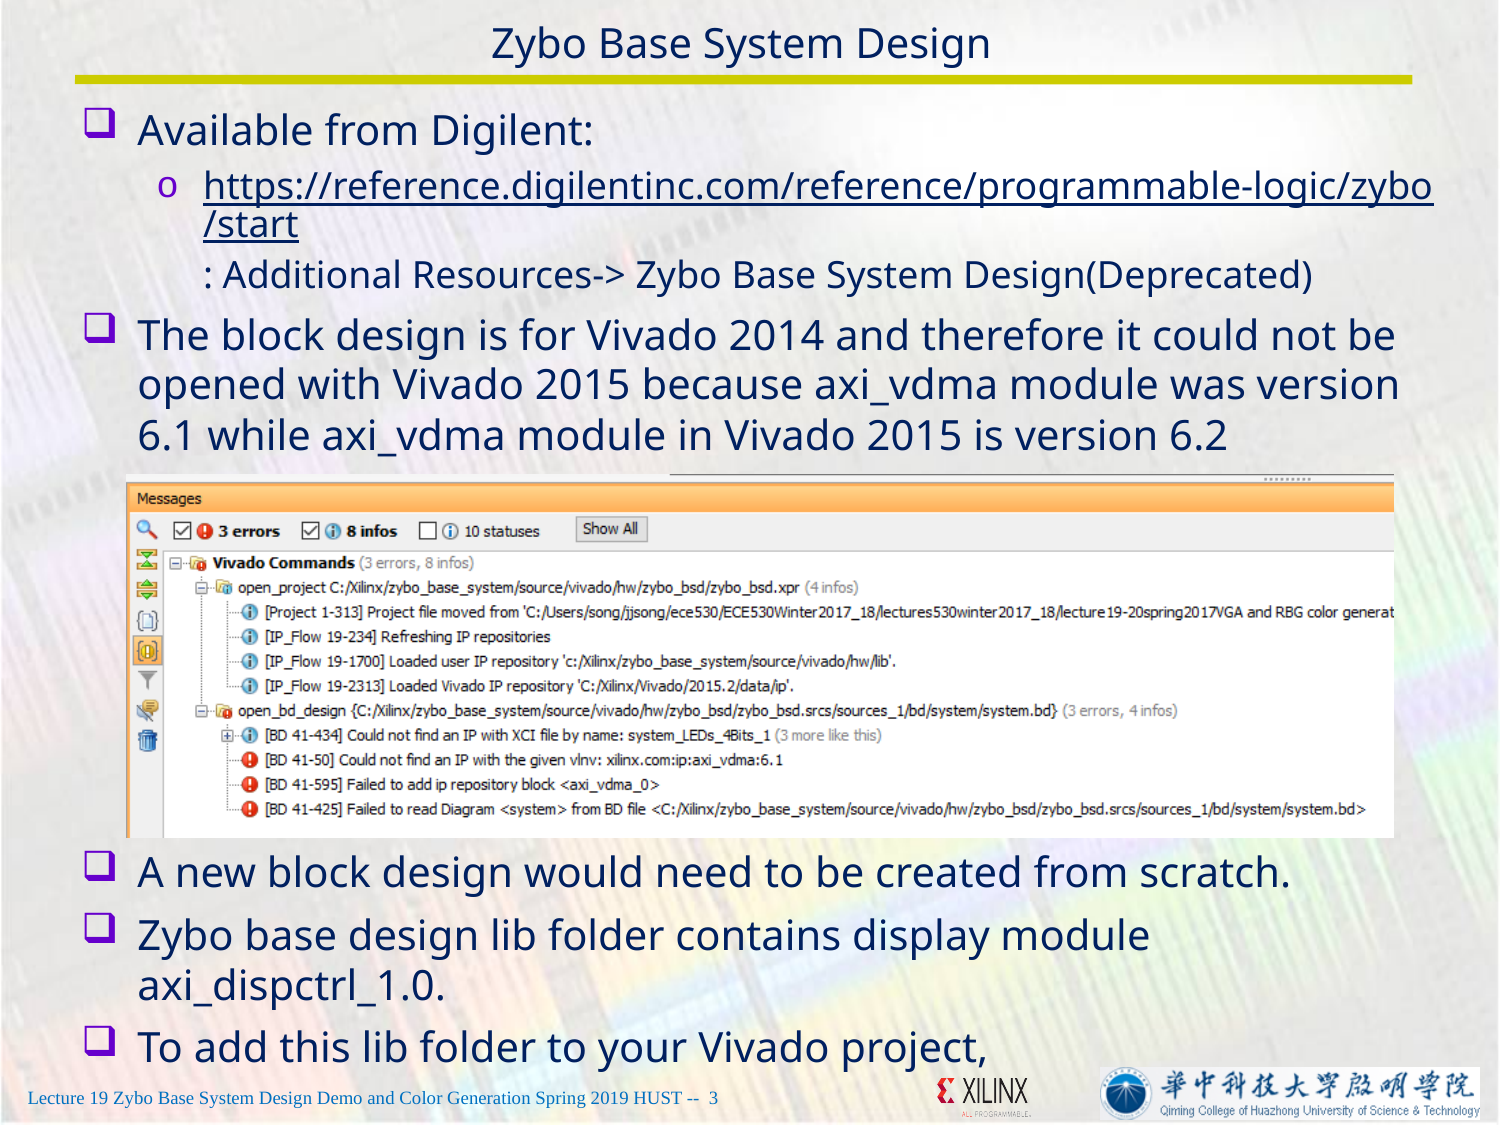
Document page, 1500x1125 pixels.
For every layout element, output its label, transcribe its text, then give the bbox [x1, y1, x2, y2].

title Zybo Base System Design [28, 17, 1454, 63]
picture [0, 0, 1500, 1125]
list Available from Digilent: https://reference.digilentinc.com/reference/programmable-logic/zybo/start: Additional Resources-> Zybo Base System Design(Deprecated) The block design is for Vivado 2014 and therefore it could not be opened with Vivado 2015 because axi_vdma module was version 6.1 while axi_vdma module in Vivado 2015 is version 6.2 A new block design would need to be created from scratch. Zybo base design lib folder contains display module axi_dispctrl_1.0. To add this lib folder to your Vivado project, [66, 96, 1454, 1041]
